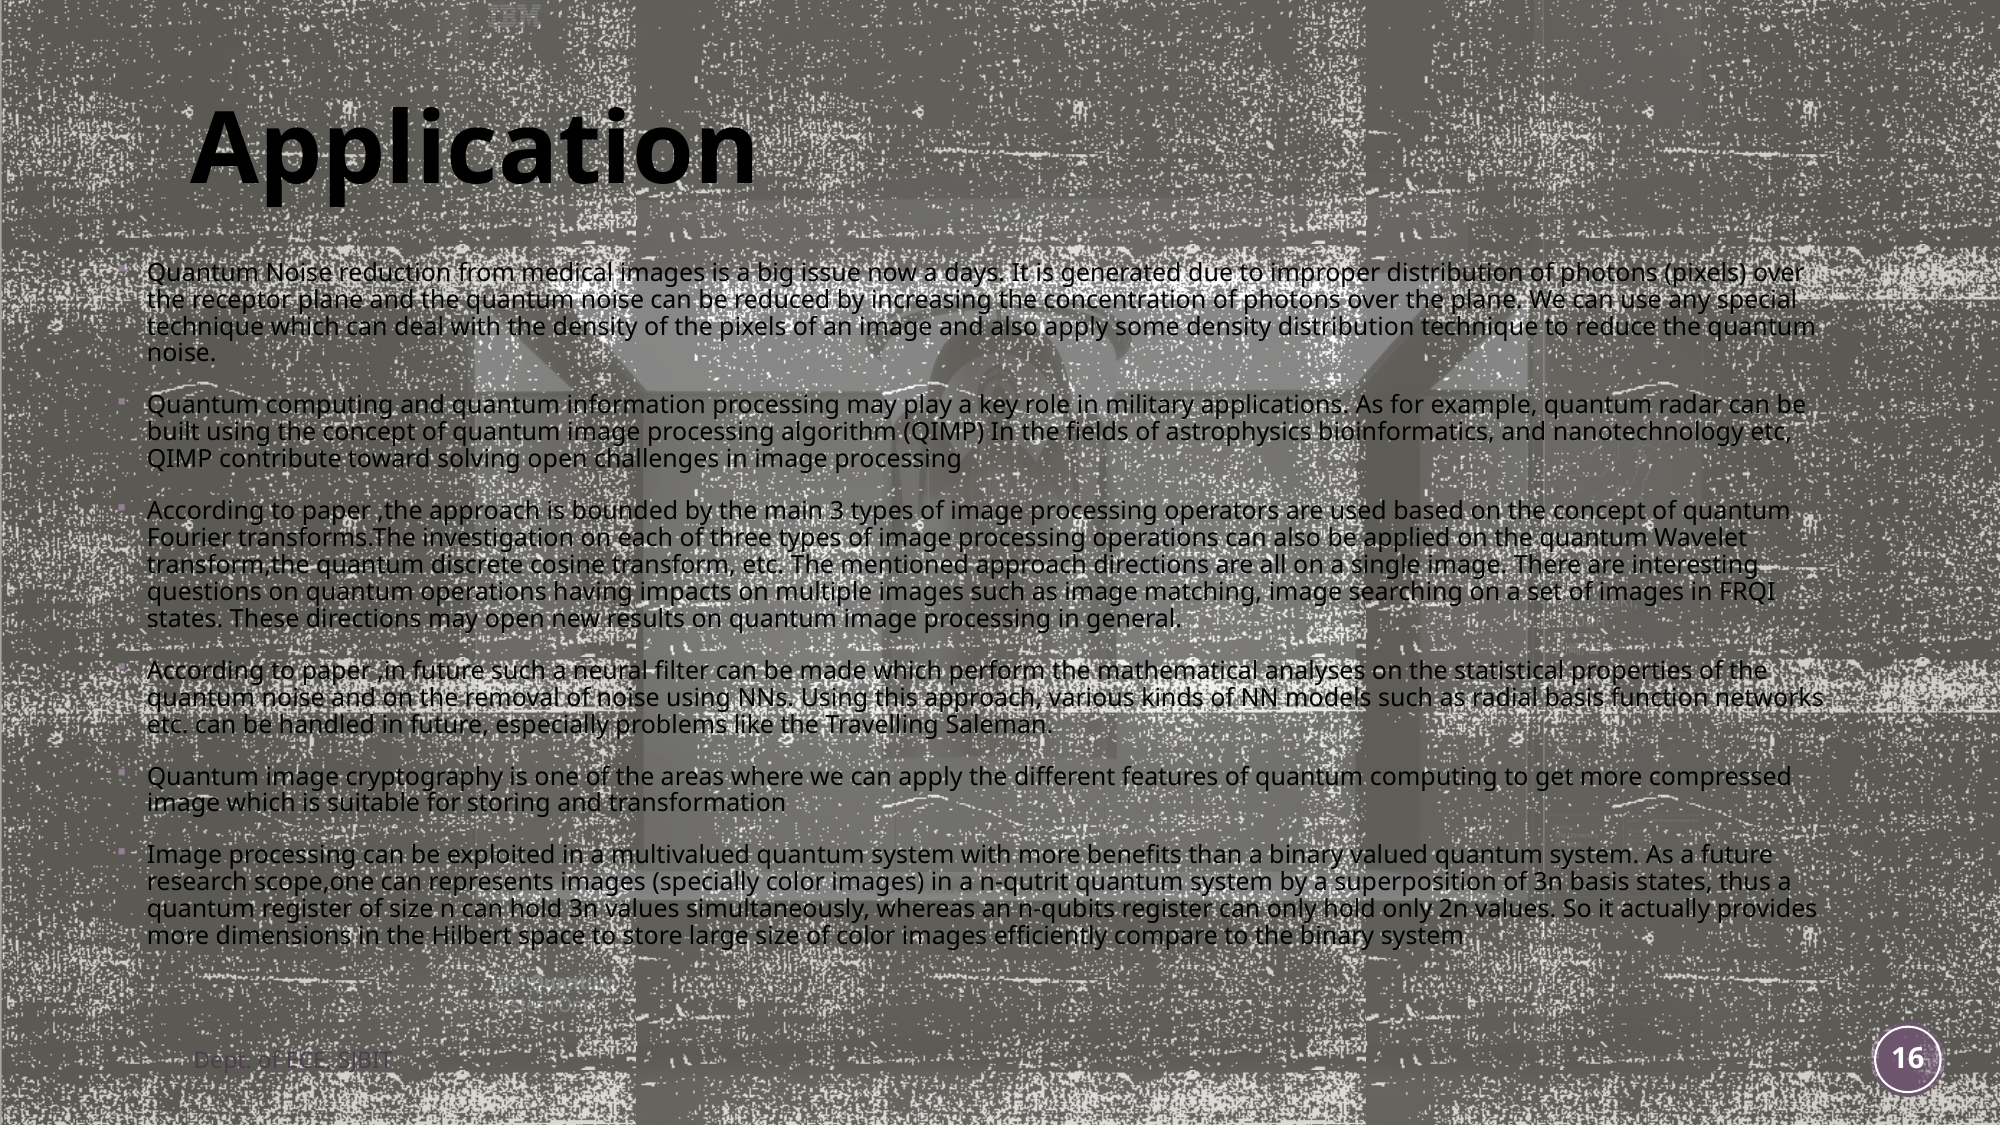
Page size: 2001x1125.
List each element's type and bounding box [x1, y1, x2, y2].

text_box [1870, 1021, 1946, 1098]
picture [0, 0, 2000, 1125]
